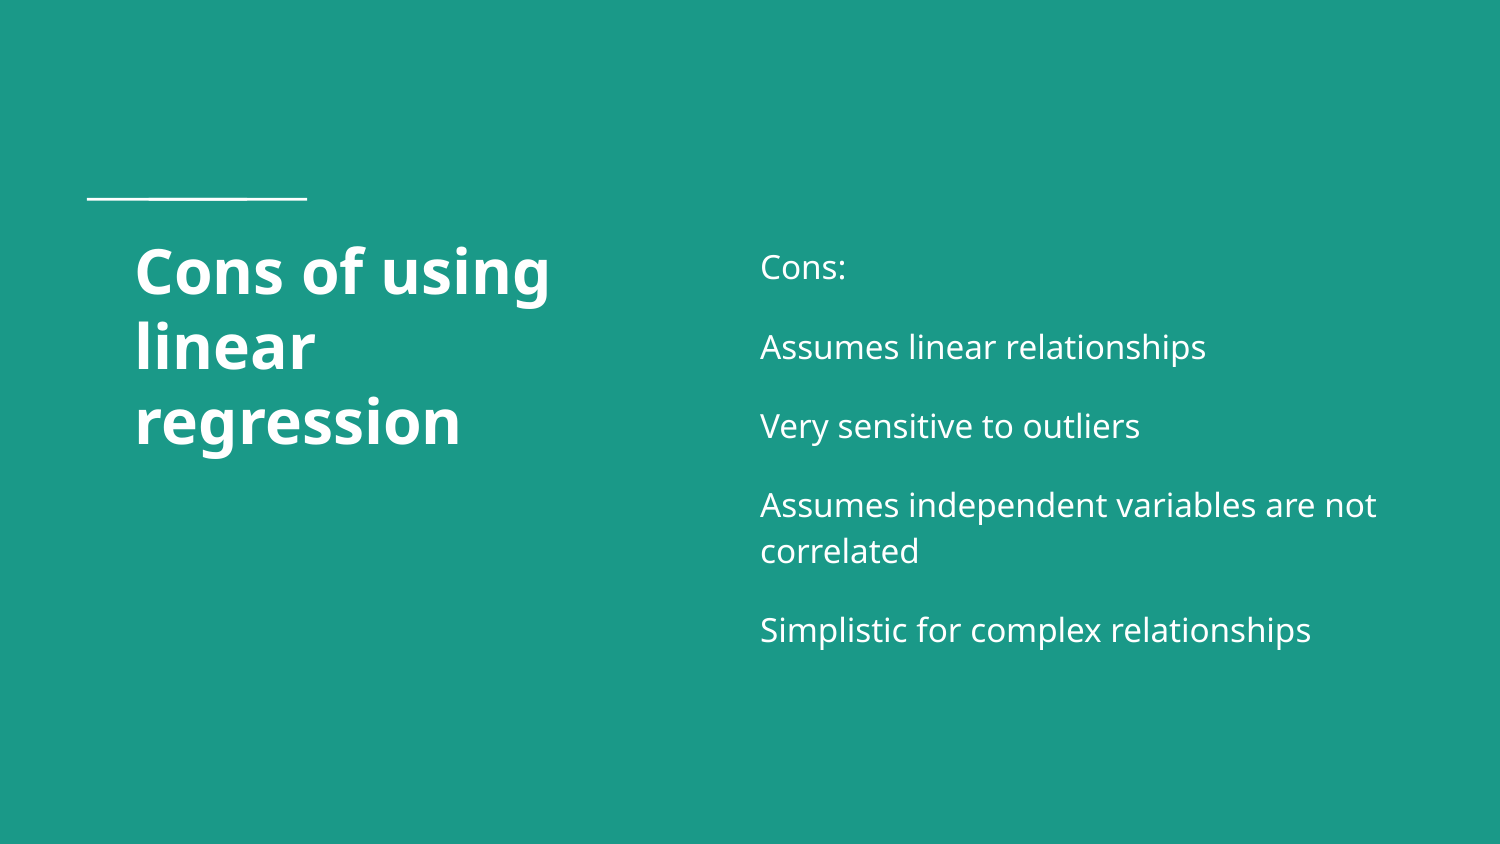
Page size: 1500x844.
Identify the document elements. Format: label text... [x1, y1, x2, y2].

title Cons of using linear regression [119, 216, 613, 466]
subtitle Cons: Assumes linear relationships Very sensitive to outliers Assumes independent variables are not correlated Simplistic for complex relationships [745, 225, 1415, 760]
